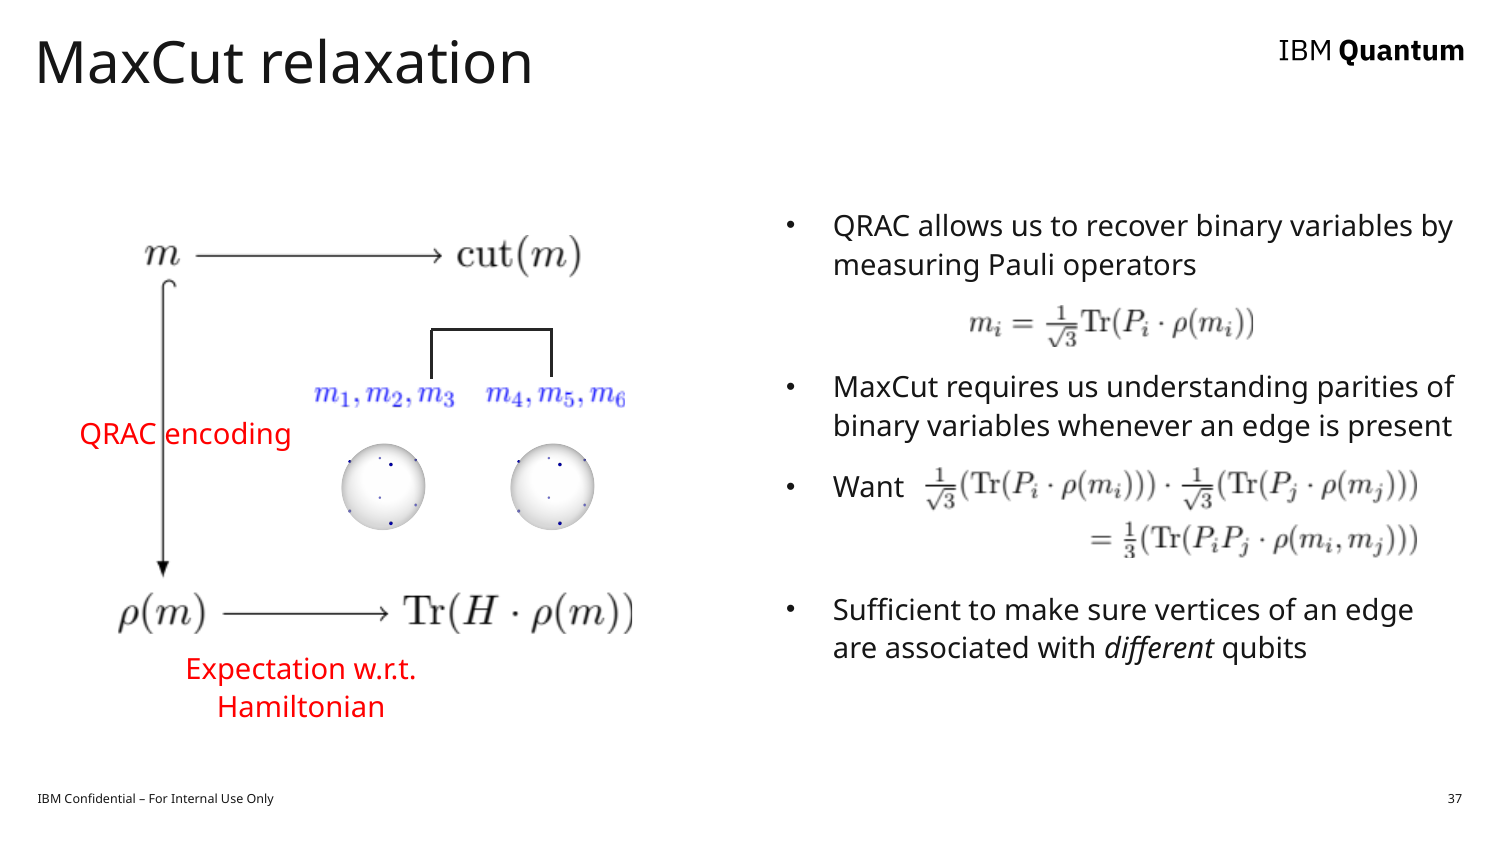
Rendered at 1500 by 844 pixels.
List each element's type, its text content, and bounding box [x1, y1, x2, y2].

text_box Expectation w.r.t. Hamiltonian [185, 646, 417, 724]
picture [925, 467, 1418, 558]
picture [117, 235, 700, 635]
picture [969, 304, 1254, 348]
footer IBM Confidential – For Internal Use Only [37, 785, 713, 813]
list QRAC allows us to recover binary variables by measuring Pauli operators MaxCut requires us understanding parities of binary variables whenever an edge is present Want Sufficient to make sure vertices of an edge are associated with different qubits [786, 203, 1464, 738]
text_box QRAC encoding [79, 411, 112, 451]
title MaxCut relaxation [34, 33, 1088, 165]
slide_number 37 [1162, 785, 1463, 813]
